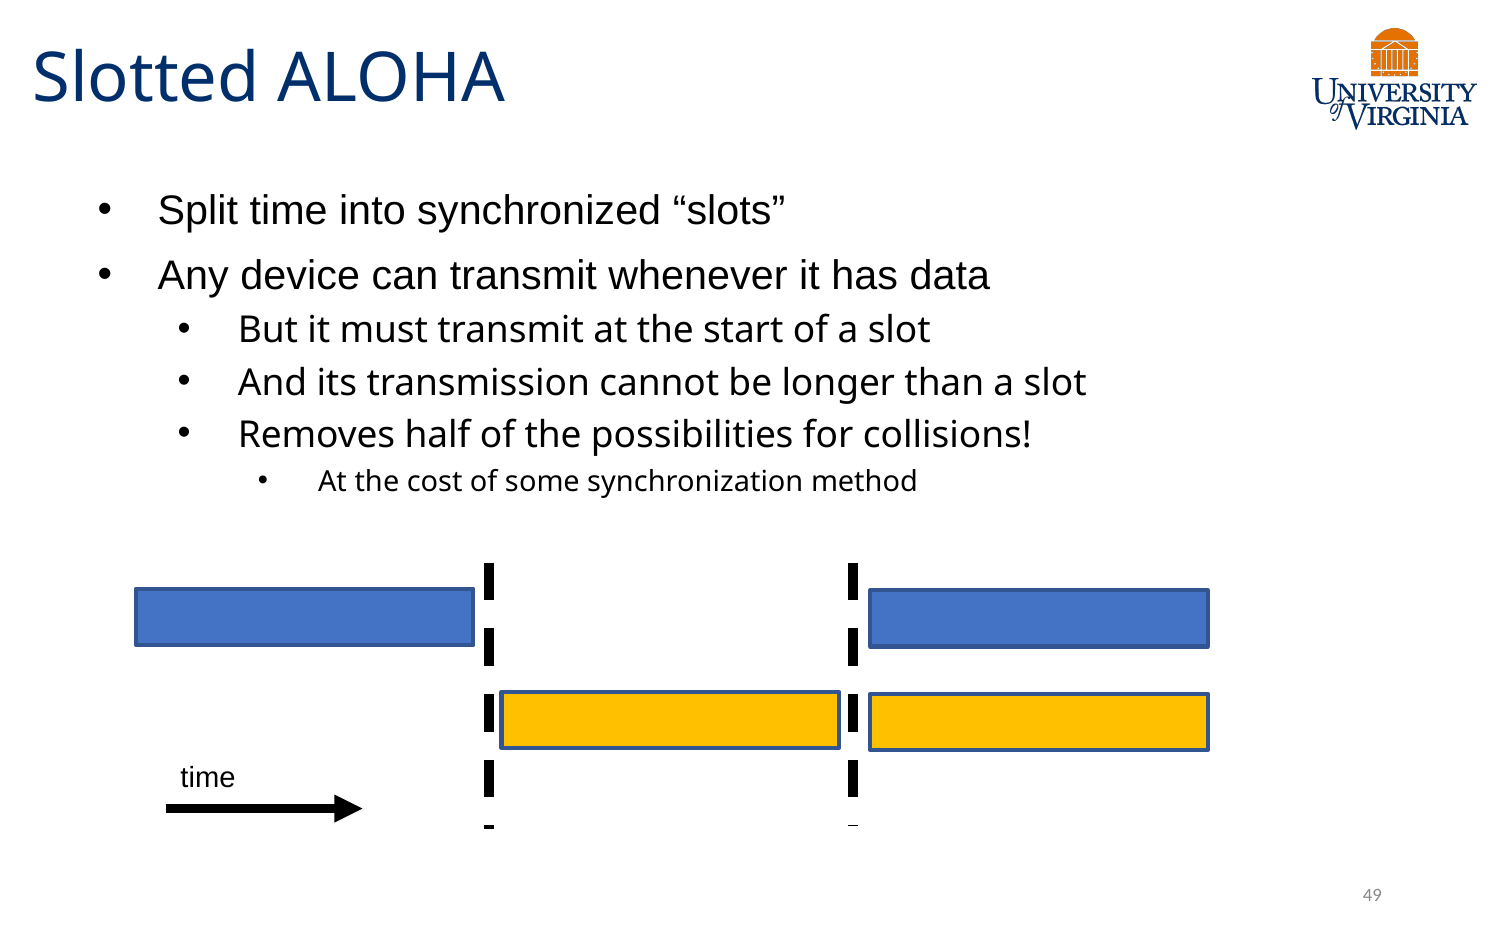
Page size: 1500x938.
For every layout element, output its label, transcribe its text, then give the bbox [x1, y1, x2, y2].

picture [1312, 28, 1477, 130]
text_box [868, 692, 1210, 752]
slide_number 49 [1059, 868, 1397, 919]
text_box time [165, 750, 327, 801]
text_box [868, 588, 1210, 649]
list Split time into synchronized “slots” Any device can transmit whenever it has data But it must transmit at the start of a slot And its transmission cannot be longer than a slot Removes half of the possibilities for collisions! At the cost of some synchronization method [62, 175, 1413, 507]
text_box [499, 690, 841, 750]
text_box [134, 587, 475, 647]
title Slotted ALOHA [17, 14, 1297, 145]
